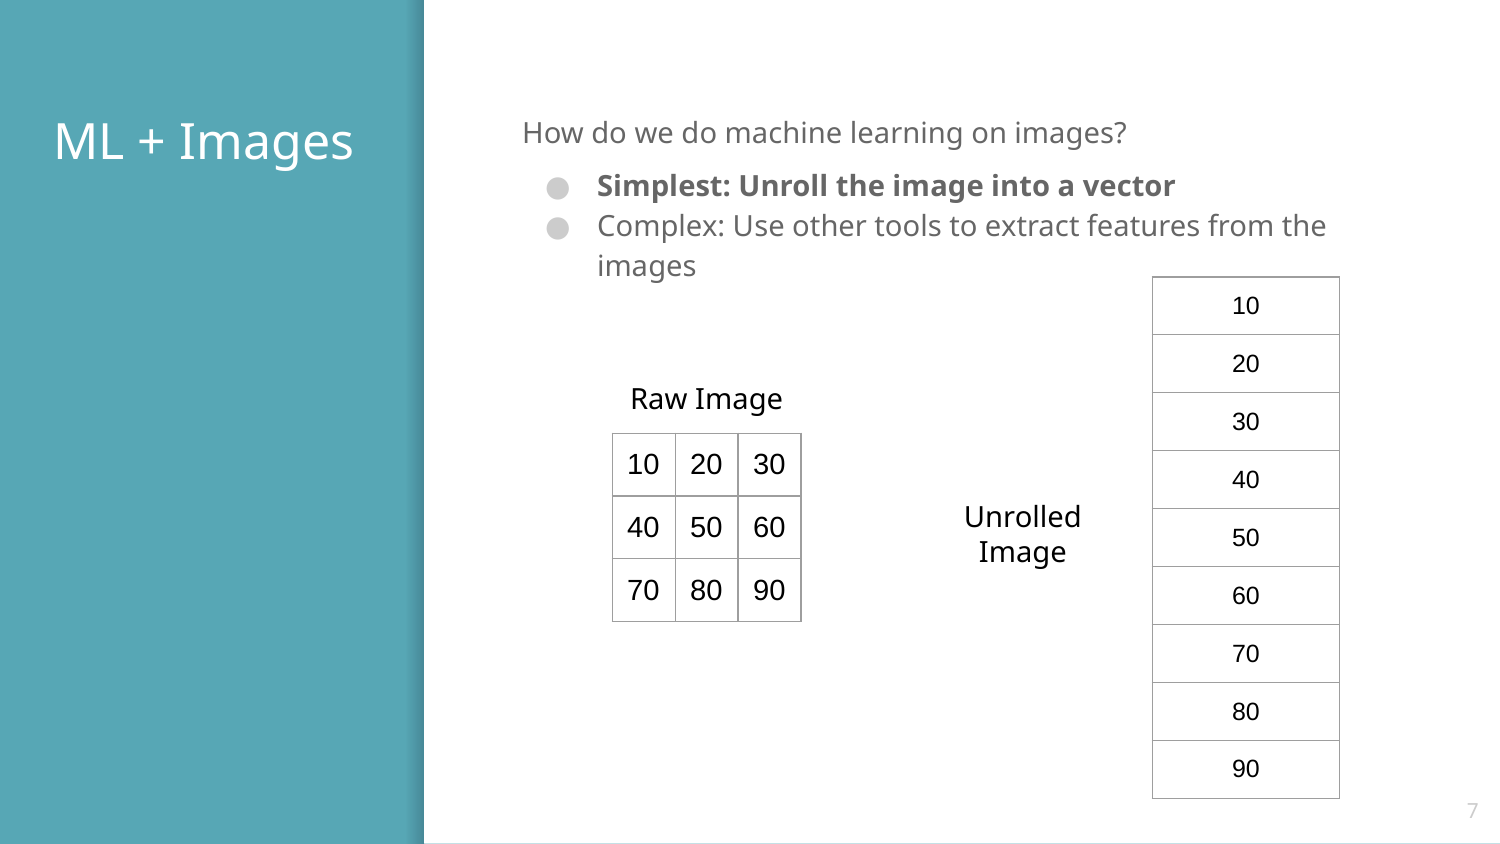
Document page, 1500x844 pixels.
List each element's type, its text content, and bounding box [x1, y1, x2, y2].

table_cell 30 [1153, 393, 1339, 450]
slide_number ‹#› [1403, 779, 1494, 844]
list How do we do machine learning on images? Simplest: Unroll the image into a vector Complex: Use other tools to extract features from the images [506, 94, 1425, 748]
table_cell 60 [1153, 567, 1339, 624]
table_cell 60 [739, 497, 800, 558]
table_cell 70 [613, 559, 675, 621]
text_box Raw Image [612, 361, 802, 434]
title ML + Images [38, 94, 375, 748]
table_header 20 [676, 434, 737, 495]
table_cell 40 [1153, 451, 1339, 508]
table_header 10 [613, 434, 675, 495]
table_cell 50 [676, 497, 737, 558]
table_header 30 [739, 434, 800, 495]
table_cell 80 [1153, 683, 1339, 740]
table_cell 80 [676, 559, 737, 621]
table_cell 20 [1153, 335, 1339, 392]
table_header 10 [1153, 278, 1339, 334]
table_cell 90 [739, 559, 800, 621]
text_box Unrolled Image [928, 497, 1118, 570]
table_cell 40 [613, 497, 675, 558]
table_cell 70 [1153, 625, 1339, 682]
table_cell 50 [1153, 509, 1339, 566]
table_cell 90 [1153, 741, 1339, 798]
